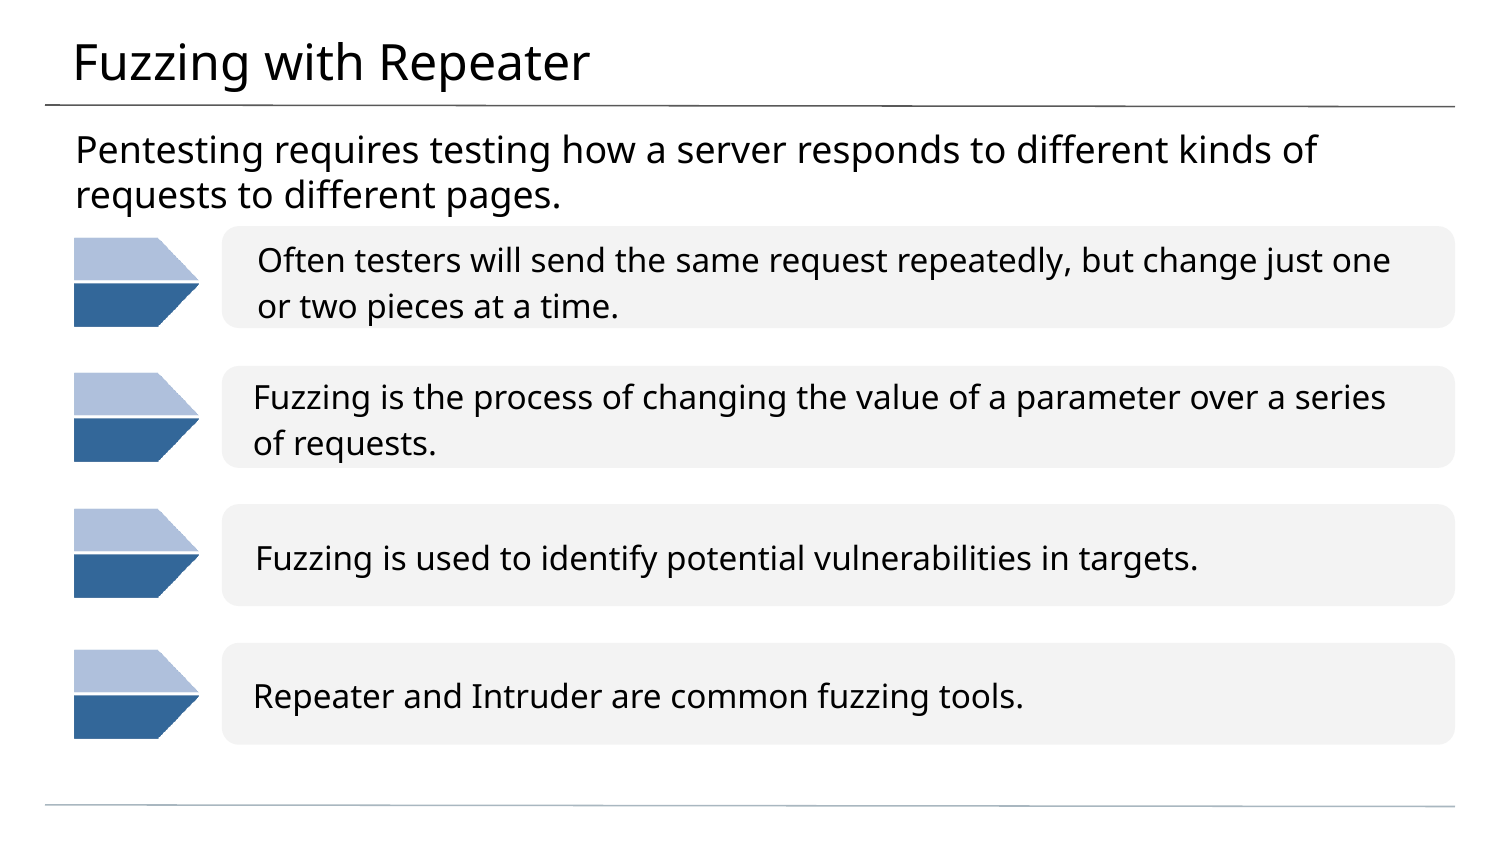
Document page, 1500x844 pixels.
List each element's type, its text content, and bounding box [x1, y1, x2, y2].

subtitle Fuzzing is used to identify potential vulnerabilities in targets. [0, 504, 1500, 605]
subtitle Repeater and Intruder are common fuzzing tools. [0, 642, 1500, 743]
subtitle Often testers will send the same request repeatedly, but change just one or two pieces at a time. [2, 229, 1500, 329]
subtitle Fuzzing is the process of changing the value of a parameter over a series of requests. [0, 366, 1500, 466]
title Fuzzing with Repeater [0, 0, 1500, 88]
subtitle Pentesting requires testing how a server responds to different kinds of requests to different pages. [0, 110, 1500, 171]
